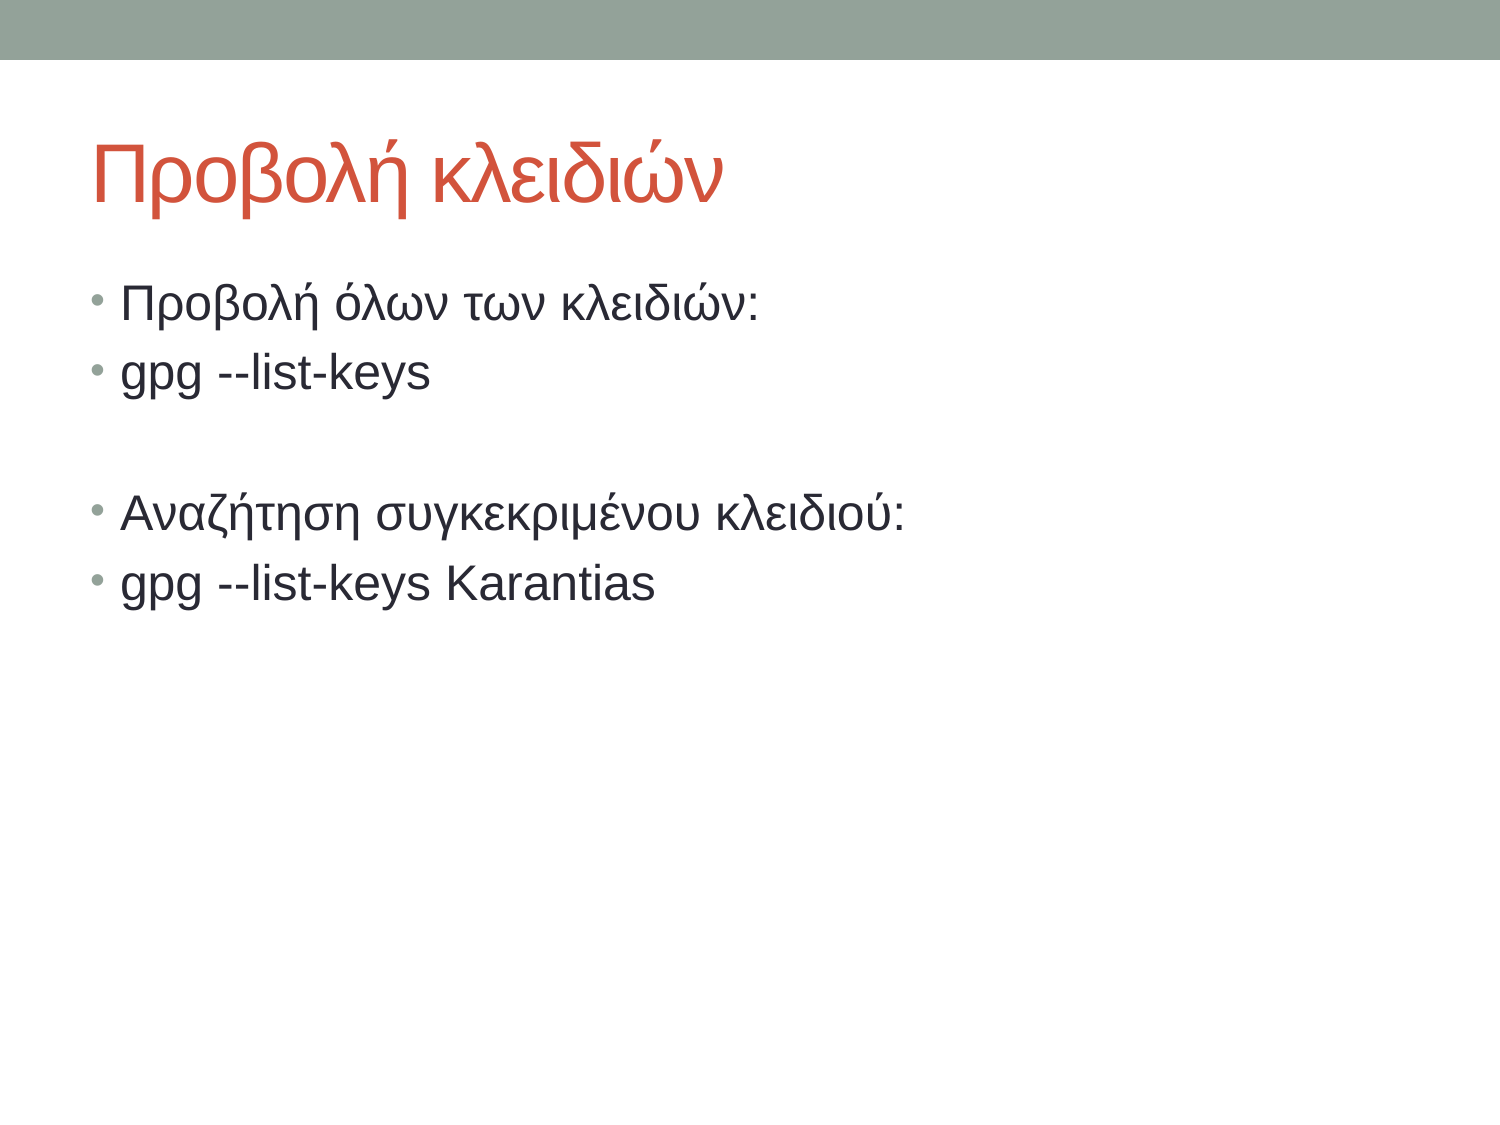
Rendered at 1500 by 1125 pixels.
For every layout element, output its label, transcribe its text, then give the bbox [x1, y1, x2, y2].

list Προβολή όλων των κλειδιών: gpg --list-keys Αναζήτηση συγκεκριμένου κλειδιού: gpg --list-keys Karantias [75, 262, 1425, 1063]
title Προβολή κλειδιών [75, 87, 1425, 250]
